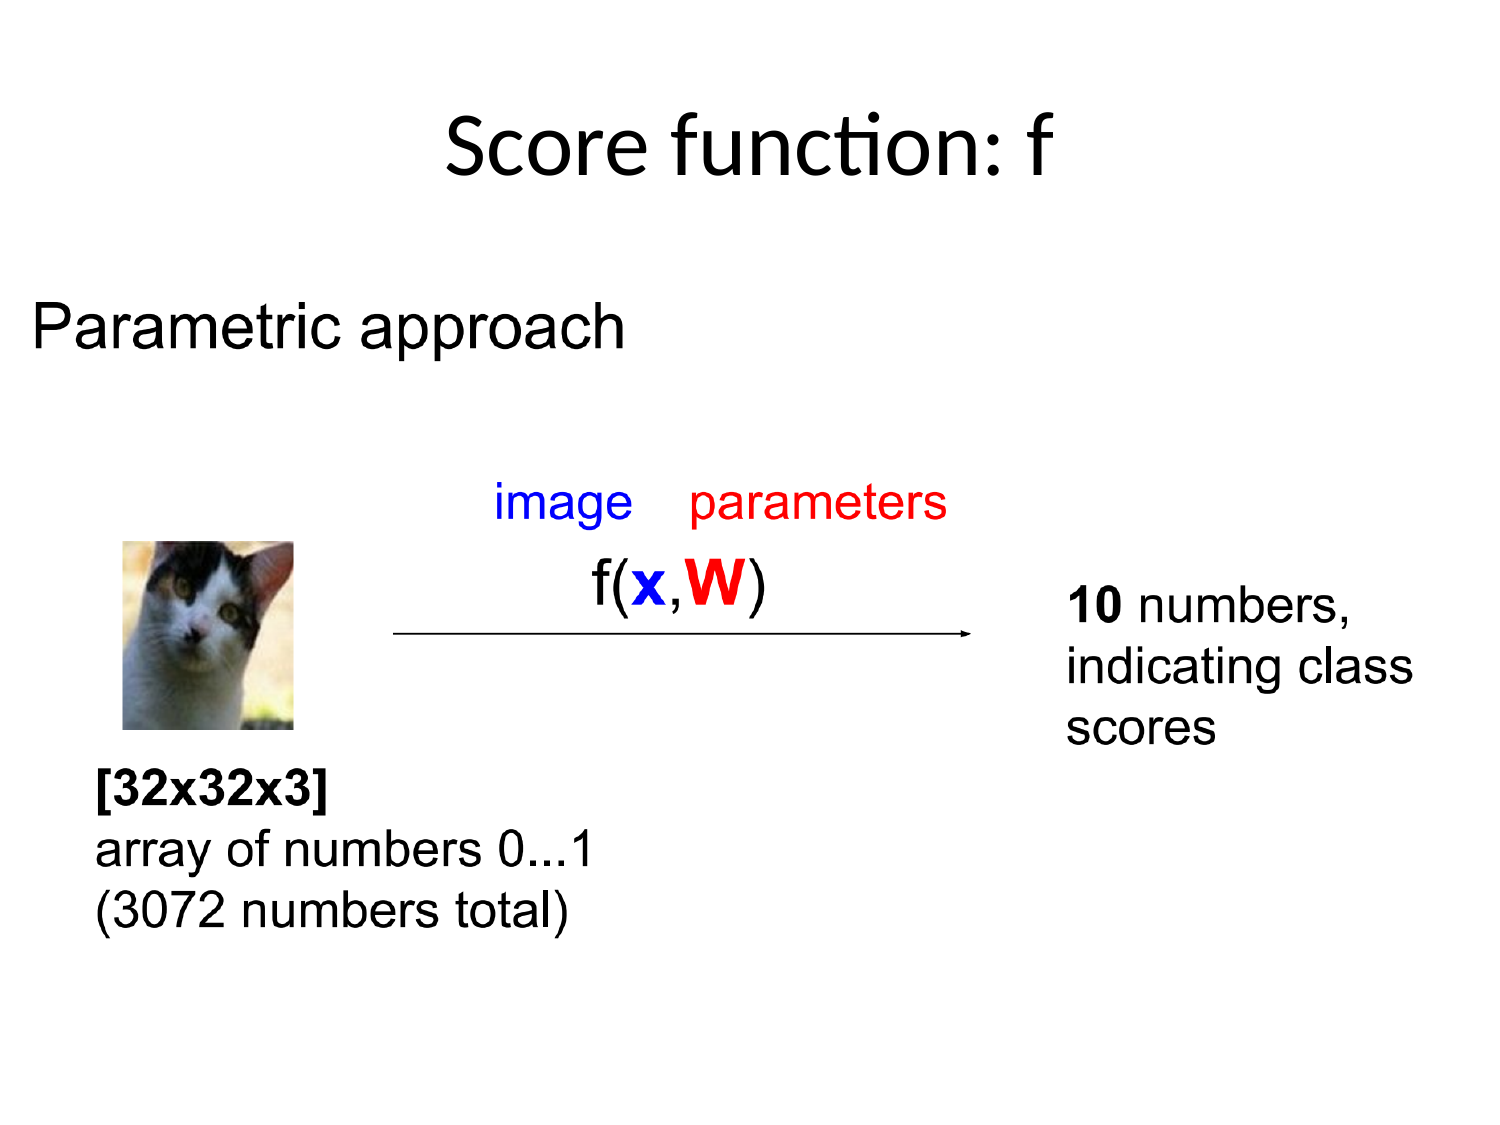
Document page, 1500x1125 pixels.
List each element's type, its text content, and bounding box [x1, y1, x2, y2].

title Score function: f [75, 45, 1425, 233]
picture [0, 272, 1500, 976]
